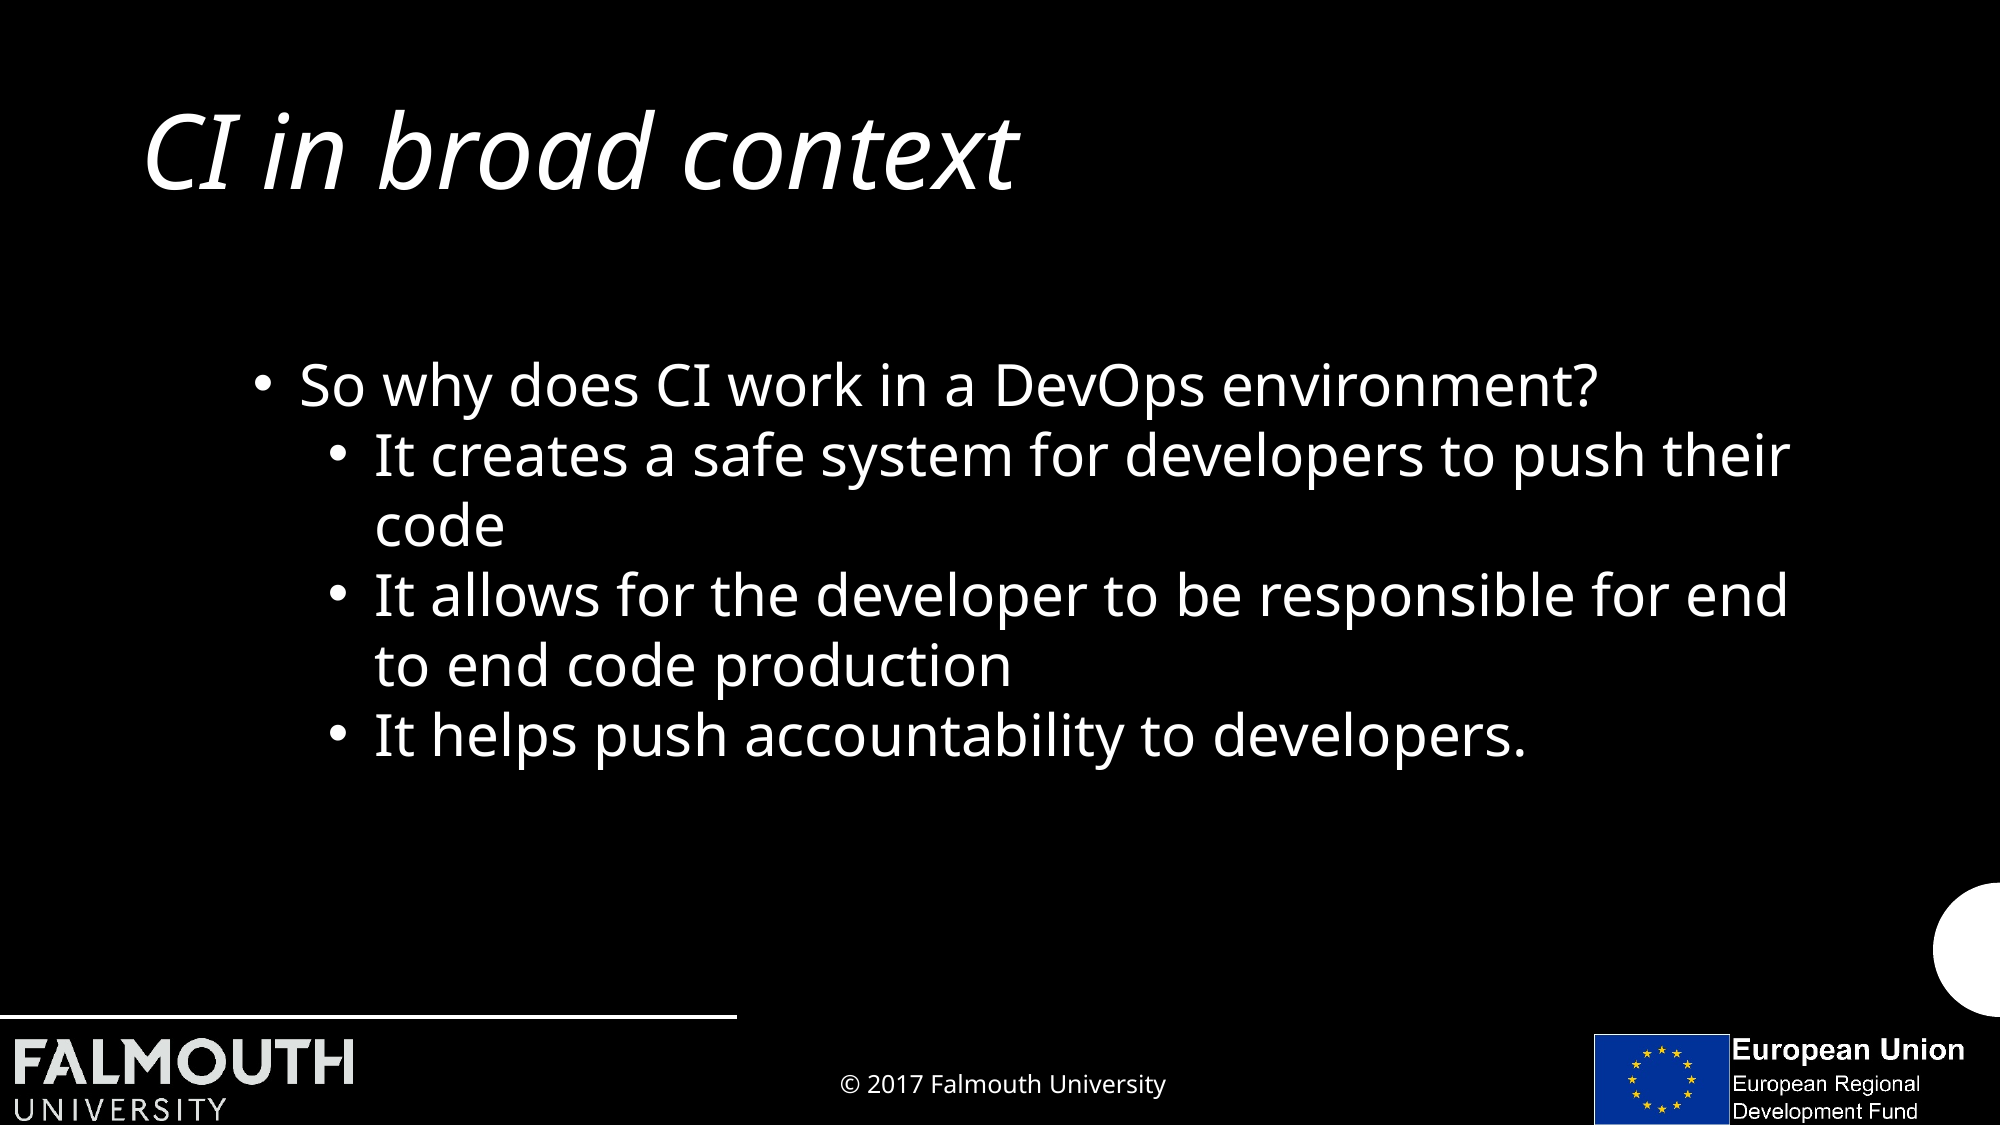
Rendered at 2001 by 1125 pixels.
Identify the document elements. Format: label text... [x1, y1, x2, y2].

picture [15, 1038, 353, 1121]
title CI in broad context [125, 91, 1741, 289]
picture [1594, 1034, 2000, 1125]
text_box So why does CI work in a DevOps environment? It creates a safe system for developers to push their code It allows for the developer to be responsible for end to end code production It helps push accountability to developers. [238, 340, 1831, 775]
